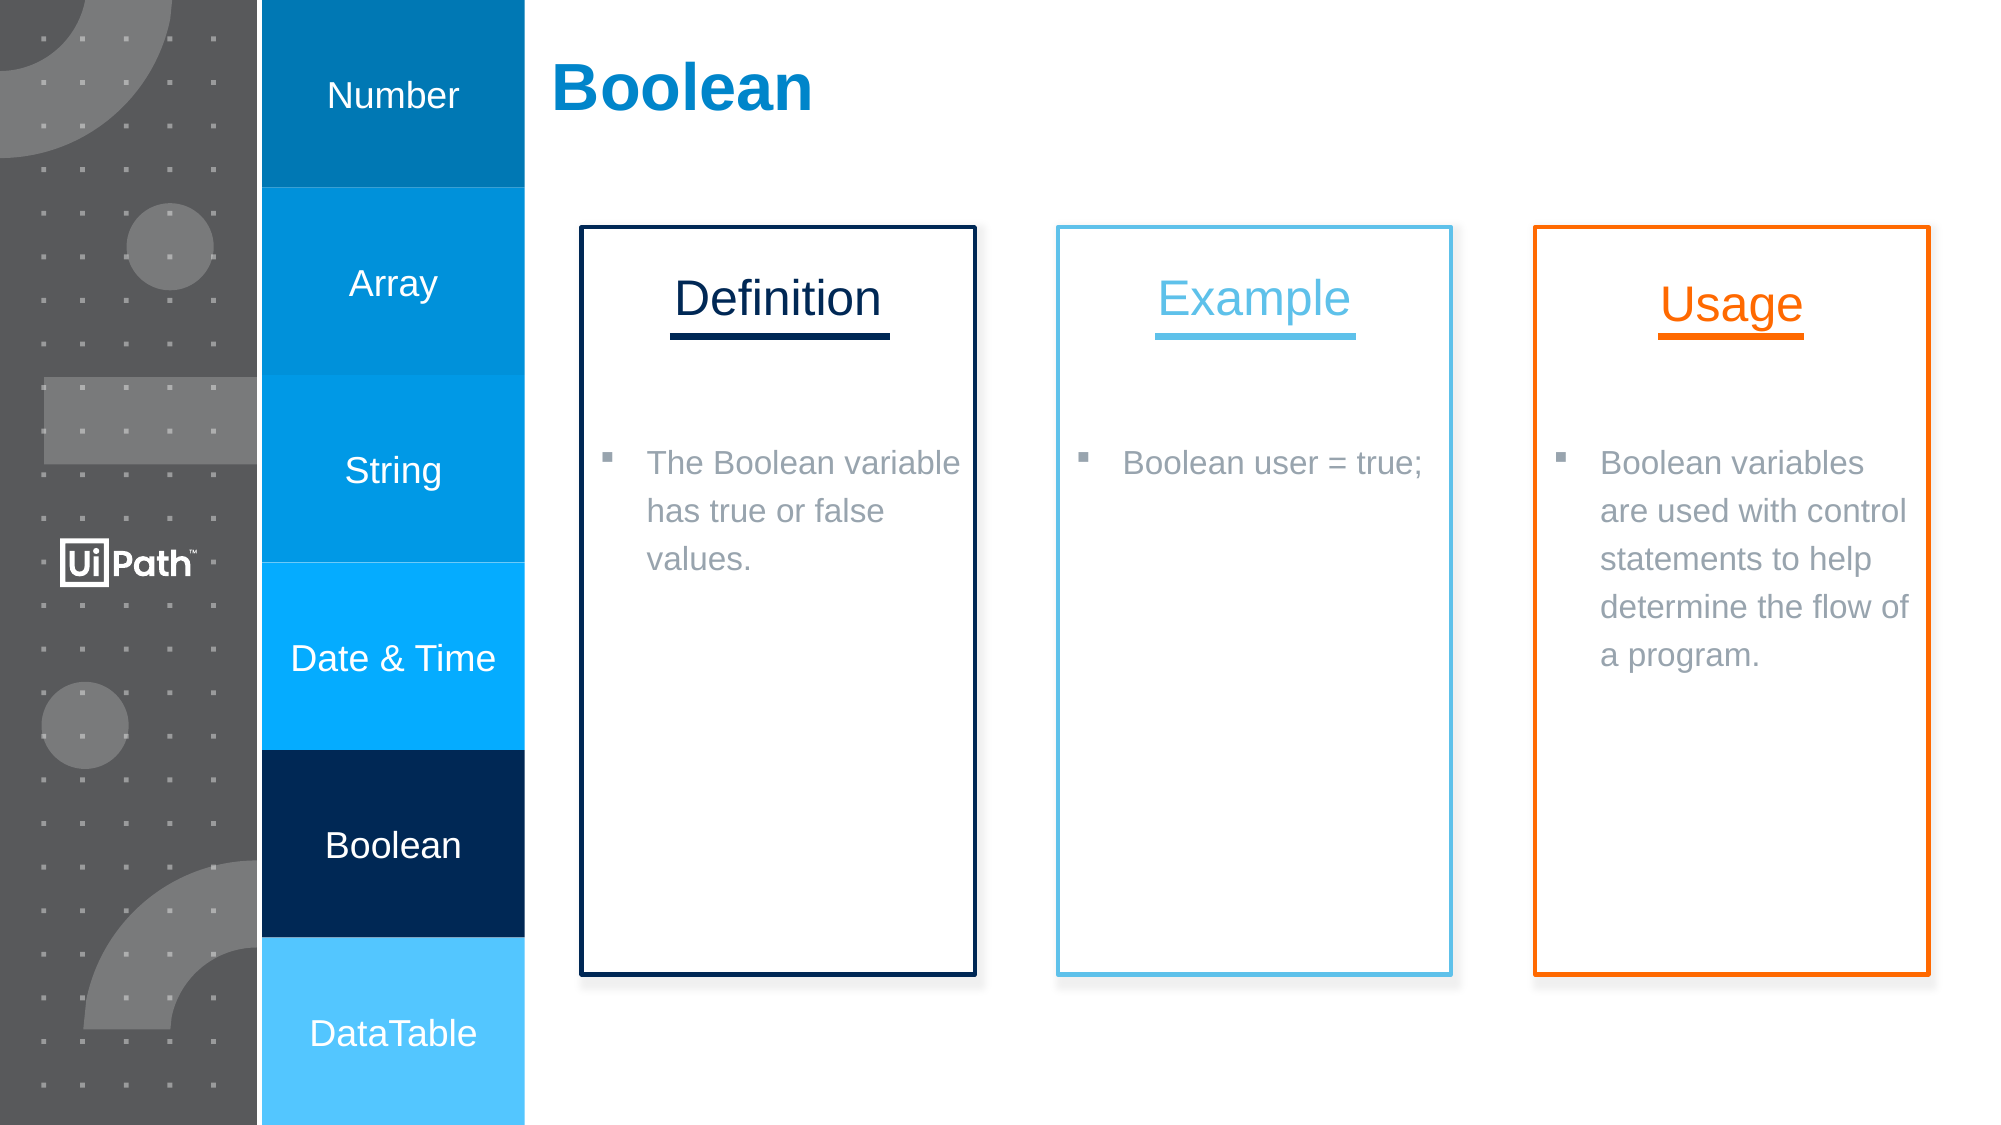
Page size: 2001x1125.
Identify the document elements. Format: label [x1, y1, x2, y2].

text_box [261, 0, 1933, 1125]
